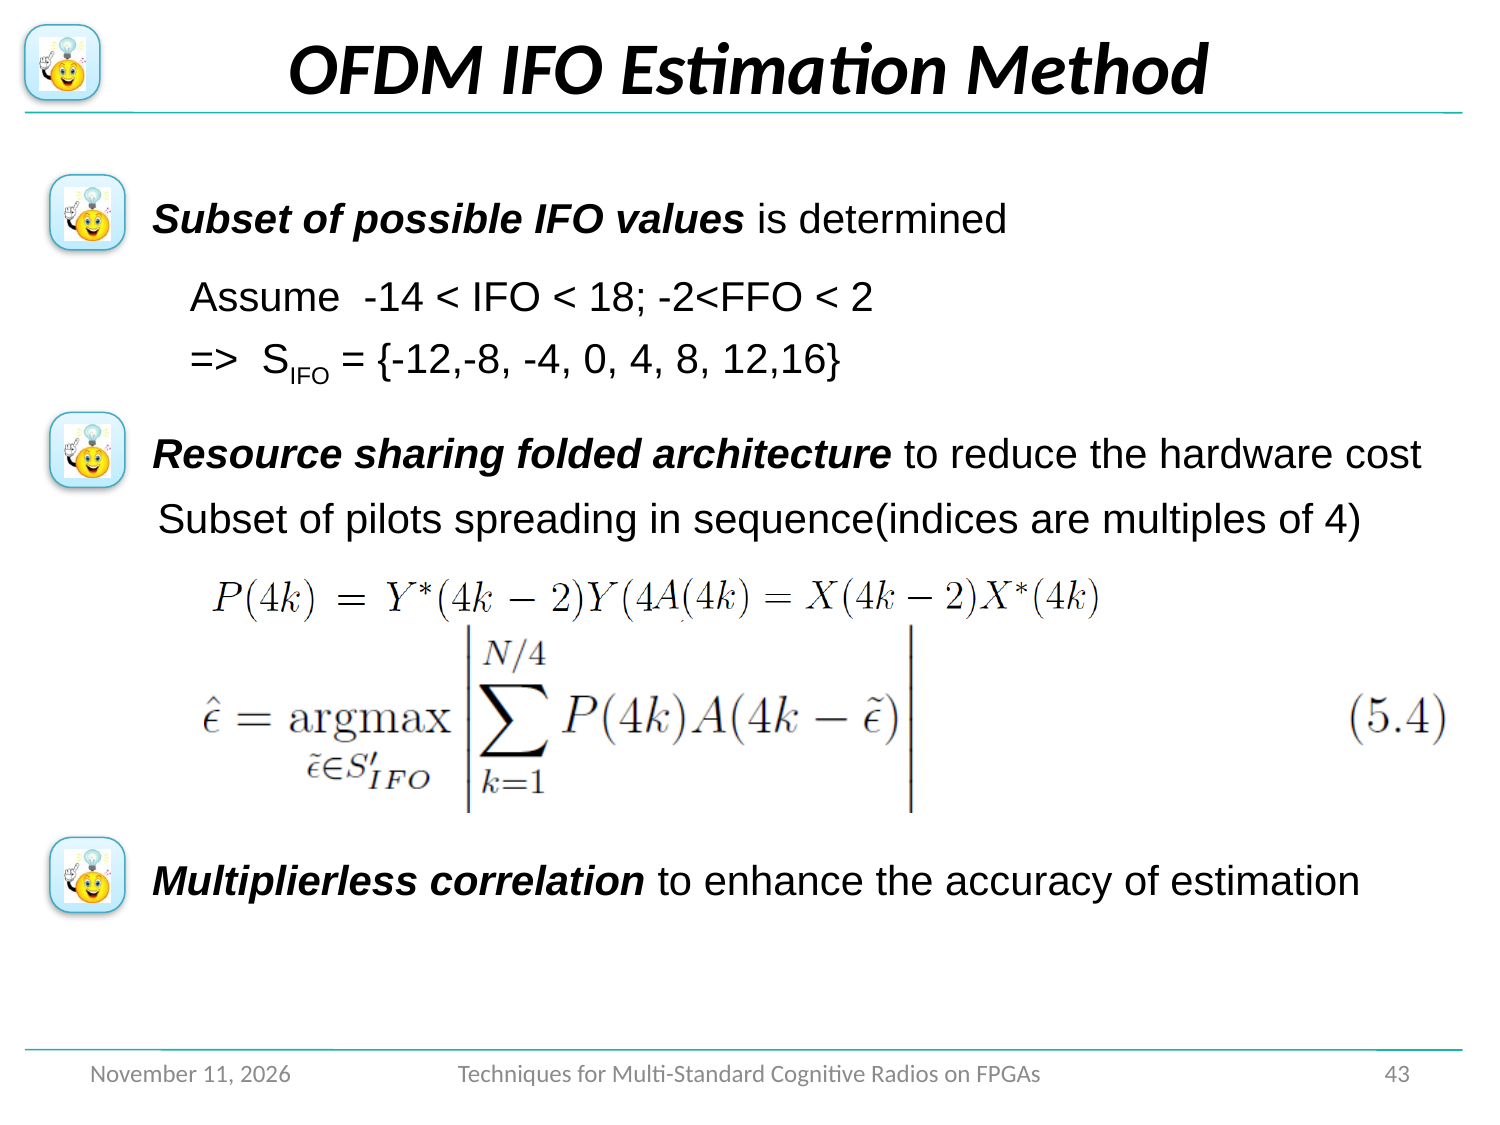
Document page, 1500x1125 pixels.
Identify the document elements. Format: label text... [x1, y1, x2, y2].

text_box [24, 24, 101, 101]
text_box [49, 837, 126, 913]
footer Techniques for Multi-Standard Cognitive Radios on FPGAs [437, 1042, 1063, 1103]
text_box Subset of possible IFO values is determined [137, 184, 1125, 250]
text_box Assume -14 < IFO < 18; -2<FFO < 2 => SIFO = {-12,-8, -4, 0, 4, 8, 12,16} [174, 262, 1050, 397]
text_box Multiplierless correlation to enhance the accuracy of estimation [137, 846, 1400, 912]
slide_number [75, 1042, 425, 1103]
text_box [49, 174, 126, 251]
picture [204, 624, 1451, 813]
slide_number 43 [1074, 1042, 1425, 1103]
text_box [49, 412, 126, 488]
text_box Resource sharing folded architecture to reduce the hardware cost [137, 419, 1463, 485]
title OFDM IFO Estimation Method [75, 12, 1425, 118]
picture [212, 574, 1100, 623]
text_box Subset of pilots spreading in sequence(indices are multiples of 4) [131, 484, 1438, 549]
